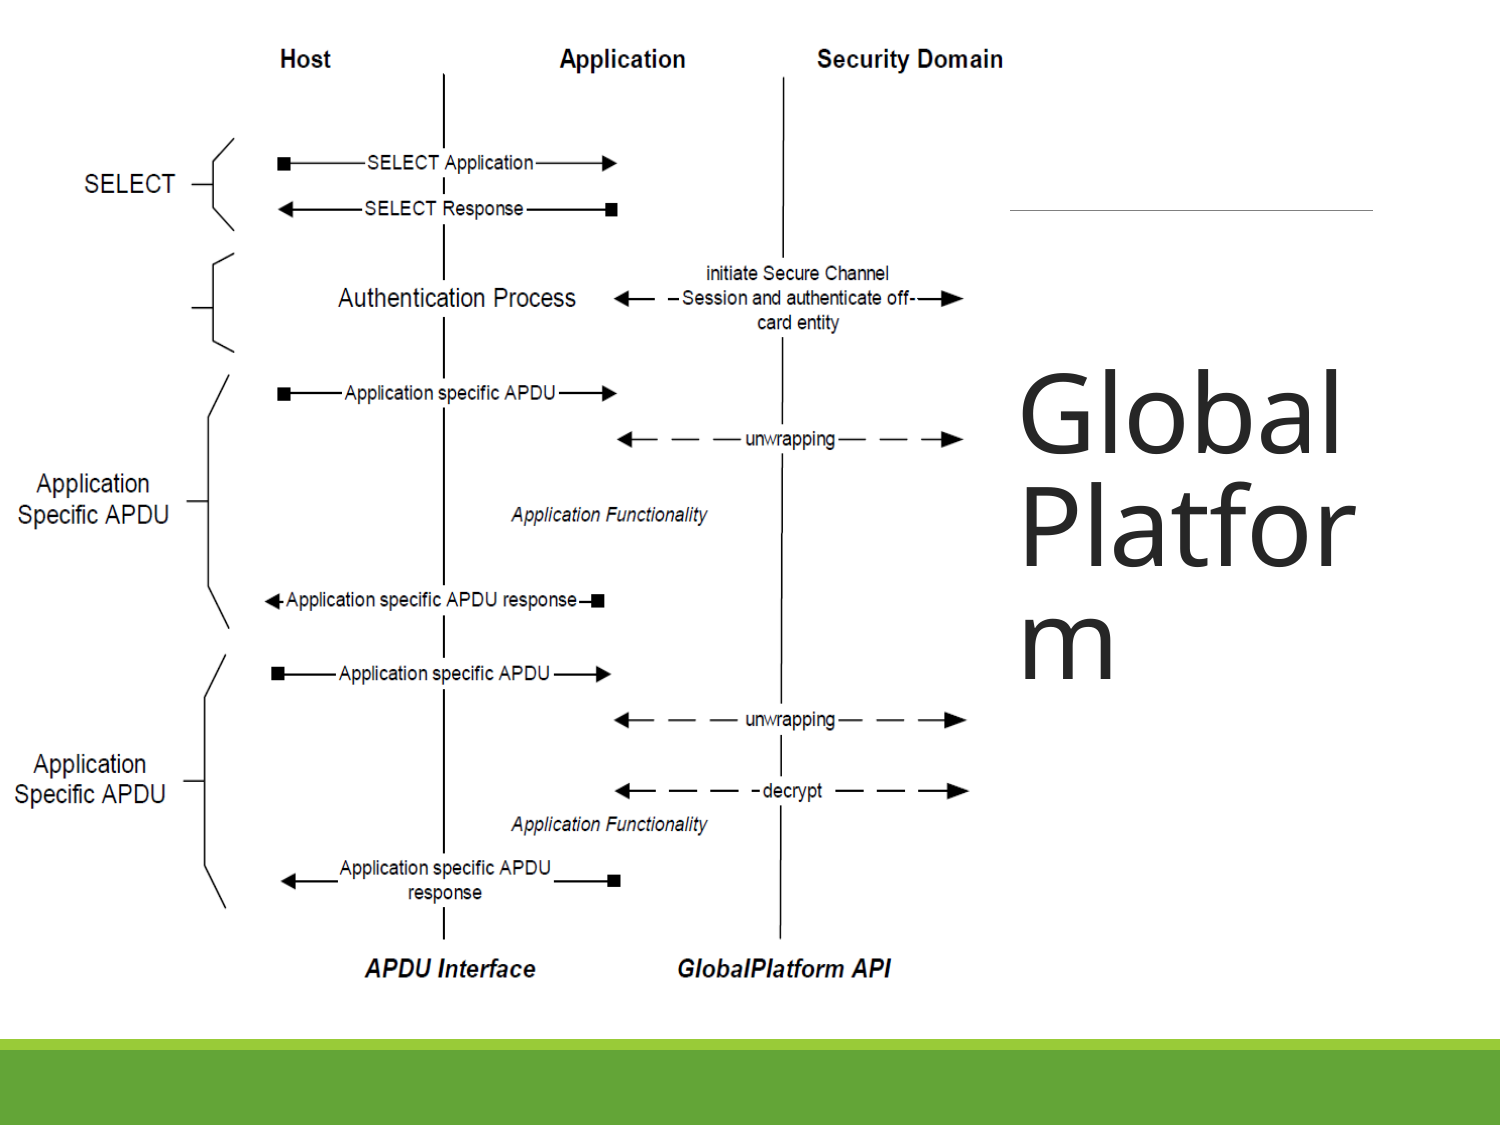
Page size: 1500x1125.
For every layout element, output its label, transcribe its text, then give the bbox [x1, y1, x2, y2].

title Global Platform [1019, 104, 1421, 710]
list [8, 41, 1011, 1001]
